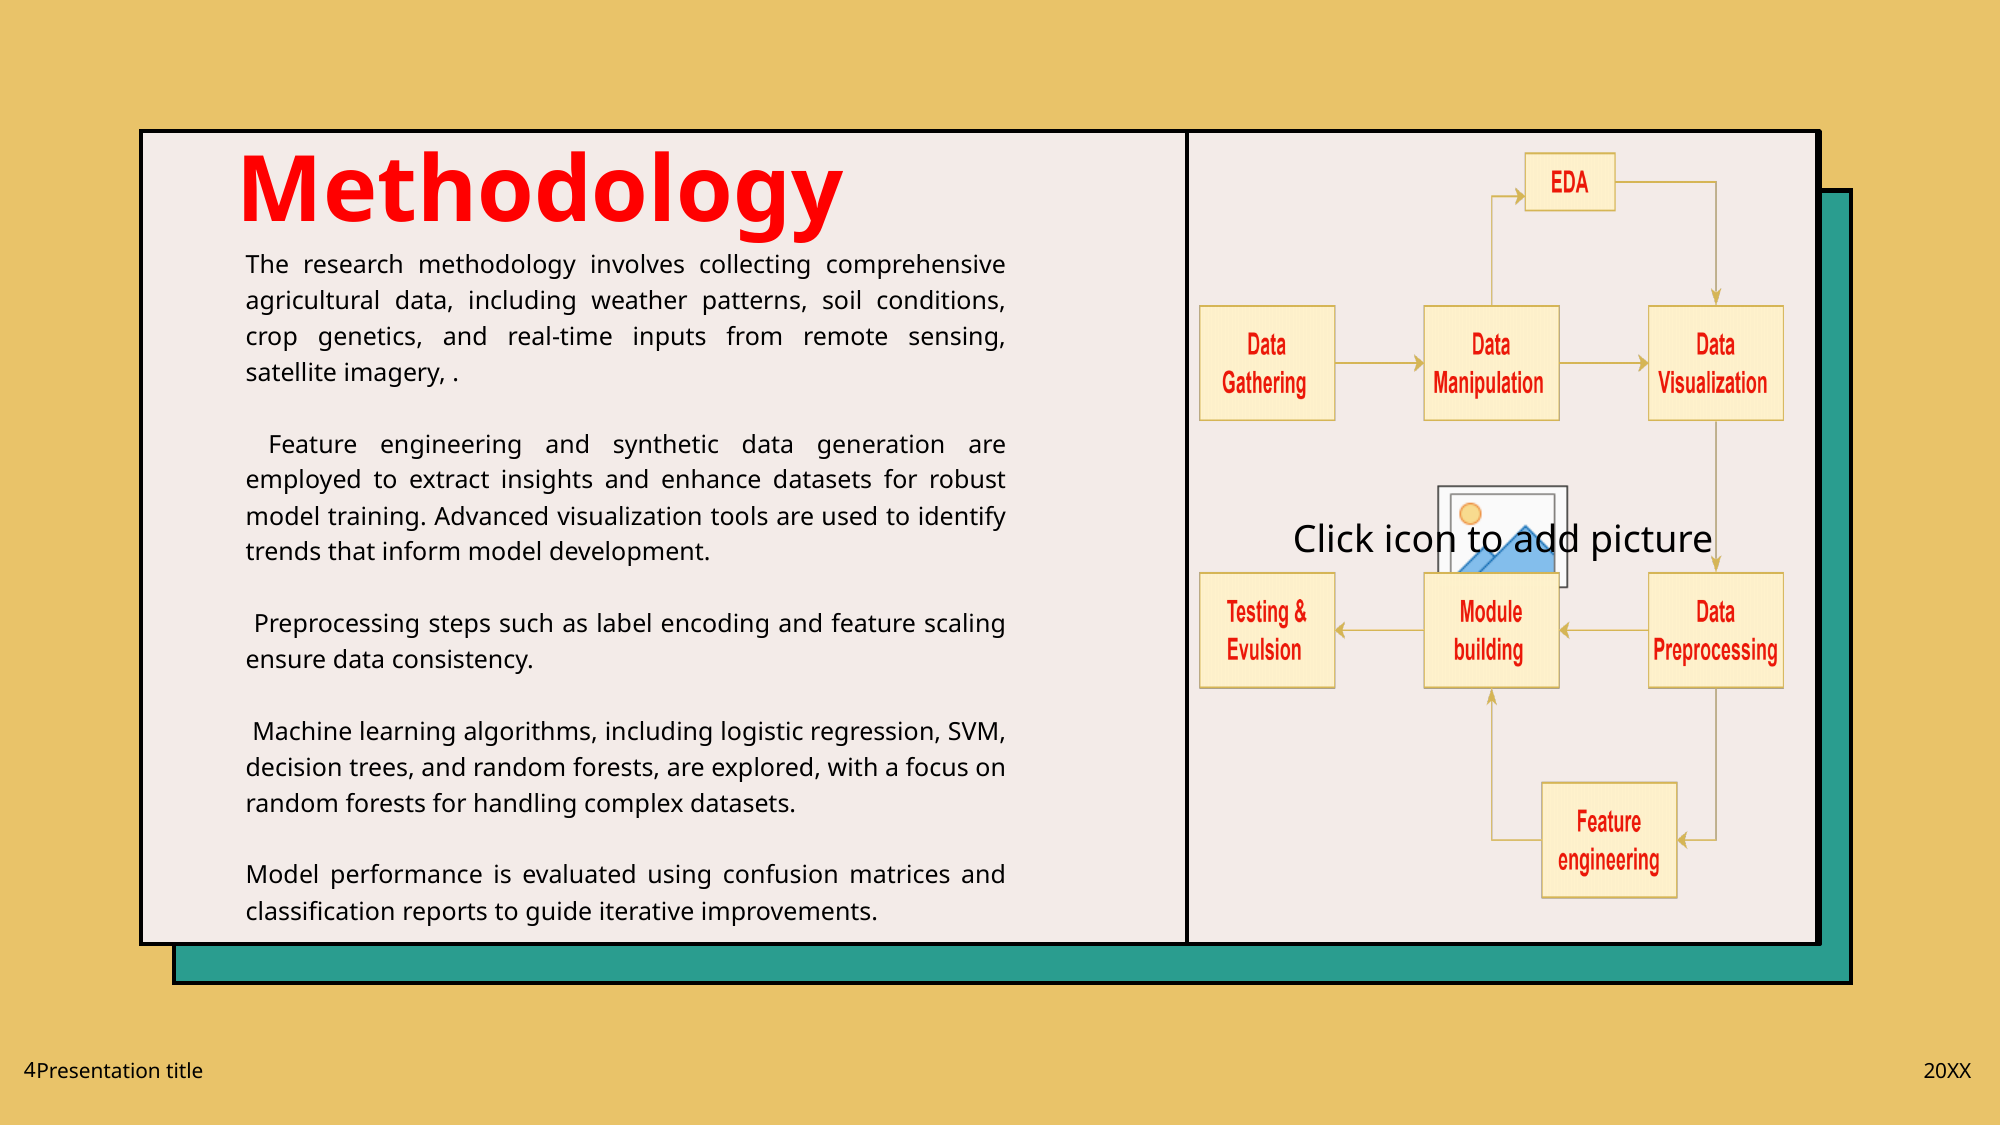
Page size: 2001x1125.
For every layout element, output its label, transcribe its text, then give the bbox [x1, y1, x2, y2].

footer Presentation title [0, 1050, 241, 1091]
picture [1188, 133, 1818, 942]
slide_number 20XX [1895, 1050, 2000, 1091]
title Methodology [221, 144, 1022, 235]
subtitle The research methodology involves collecting comprehensive agricultural data, including weather patterns, soil conditions, crop genetics, and real-time inputs from remote sensing, satellite imagery, . Feature engineering and synthetic data generation are employed to extract insights and enhance datasets for robust model training. Advanced visualization tools are used to identify trends that inform model development. Preprocessing steps such as label encoding and feature scaling ensure data consistency. Machine learning algorithms, including logistic regression, SVM, decision trees, and random forests, are explored, with a focus on random forests for handling complex datasets. Model performance is evaluated using confusion matrices and classification reports to guide iterative improvements. [221, 235, 1022, 942]
